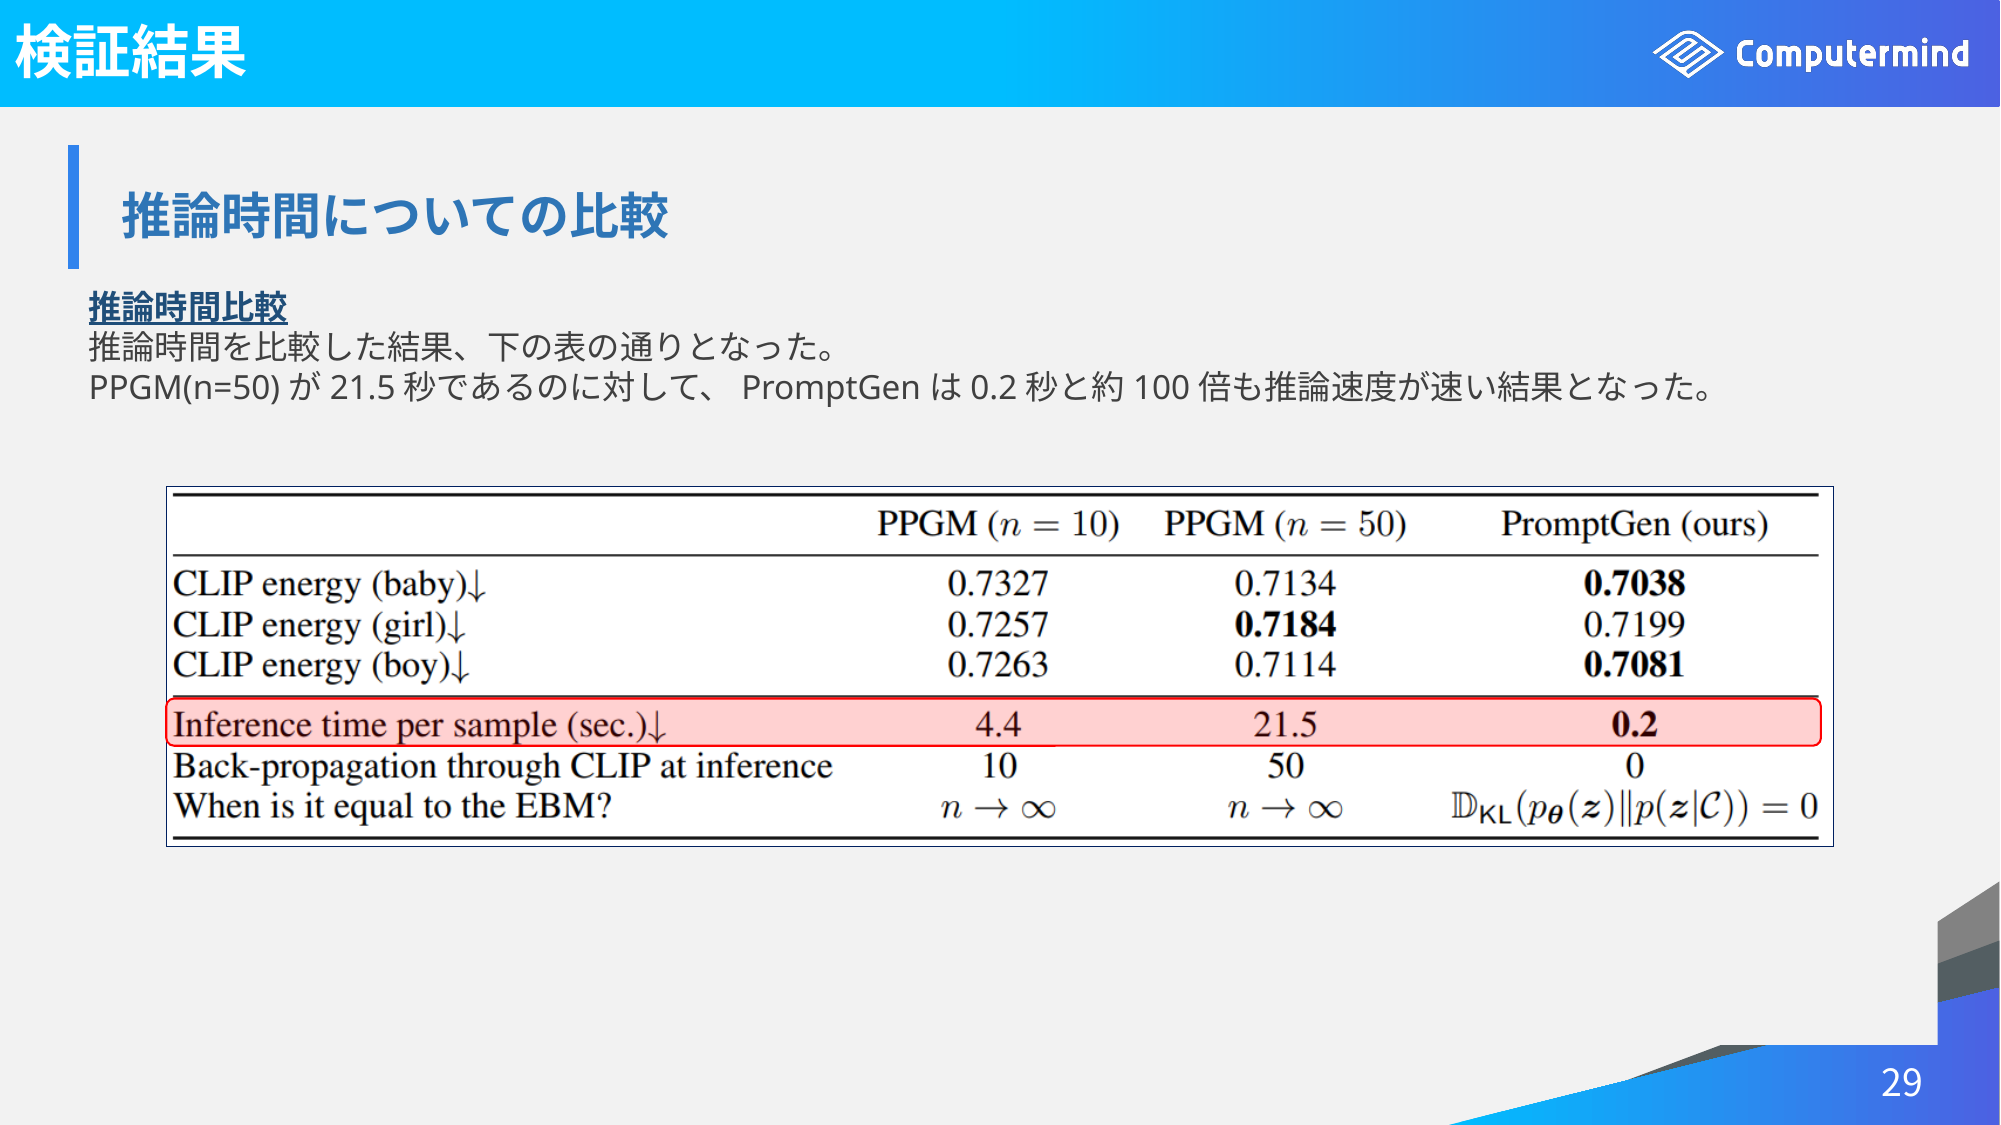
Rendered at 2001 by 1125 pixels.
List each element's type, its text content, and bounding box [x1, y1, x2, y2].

table_header 推論時間についての比較 [79, 145, 1938, 269]
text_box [166, 486, 1834, 847]
text_box 推論時間比較 推論時間を比較した結果、下の表の通りとなった。 PPGM(n=50)が21.5秒であるのに対して、PromptGenは0.2秒と約100倍も推論速度が速い結果となった。 [73, 278, 1938, 1045]
title 検証結果 [0, 0, 1625, 102]
picture [1652, 26, 1970, 79]
slide_number 29 [1471, 1051, 1938, 1092]
